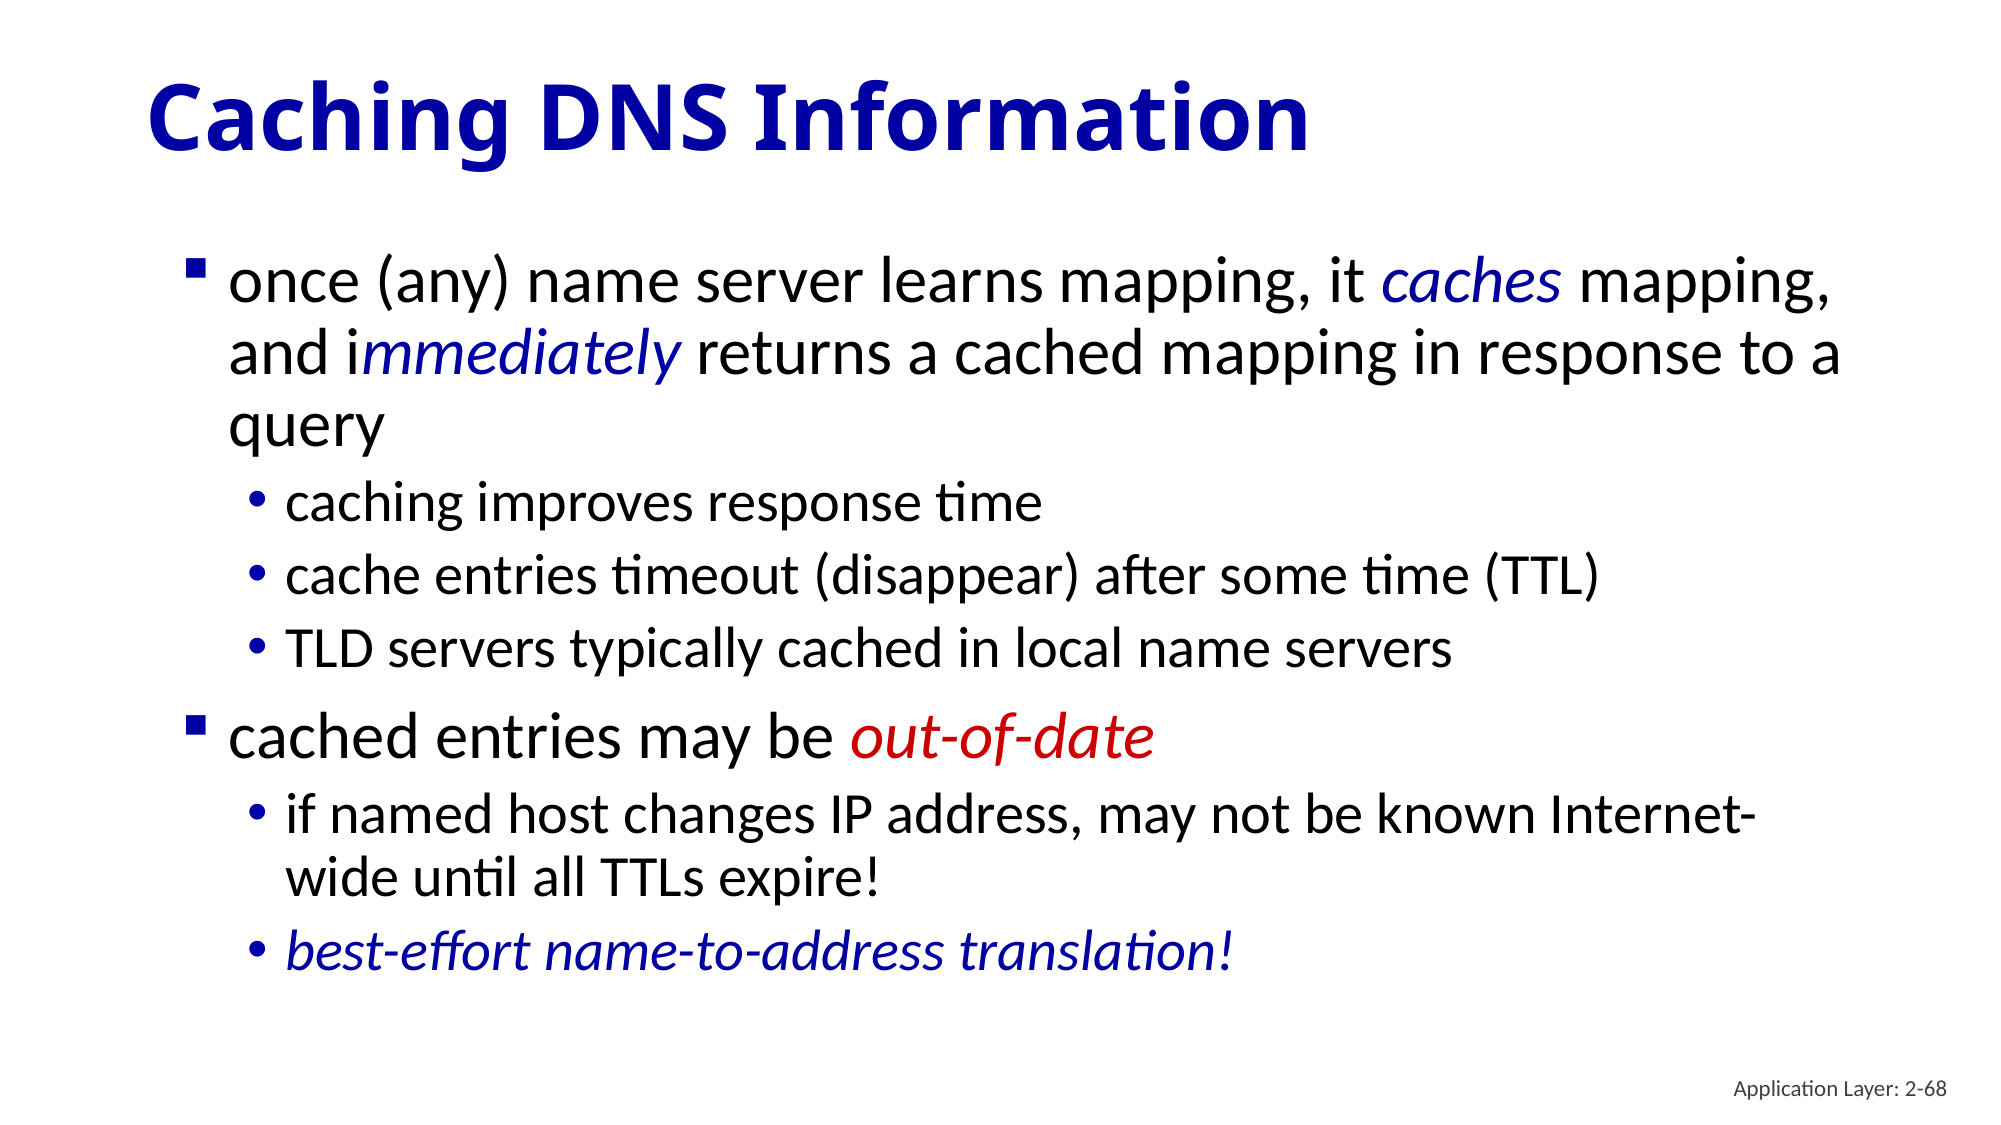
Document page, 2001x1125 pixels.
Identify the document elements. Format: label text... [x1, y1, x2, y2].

text_box Caching DNS Information [131, 47, 1856, 194]
text_box once (any) name server learns mapping, it caches mapping, and immediately returns a cached mapping in response to a query caching improves response time cache entries timeout (disappear) after some time (TTL) TLD servers typically cached in local name servers cached entries may be out-of-date if named host changes IP address, may not be known Internet-wide until all TTLs expire! best-effort name-to-address translation! [156, 237, 1882, 1014]
text_box Application Layer: 2-68 [1512, 1056, 1963, 1117]
